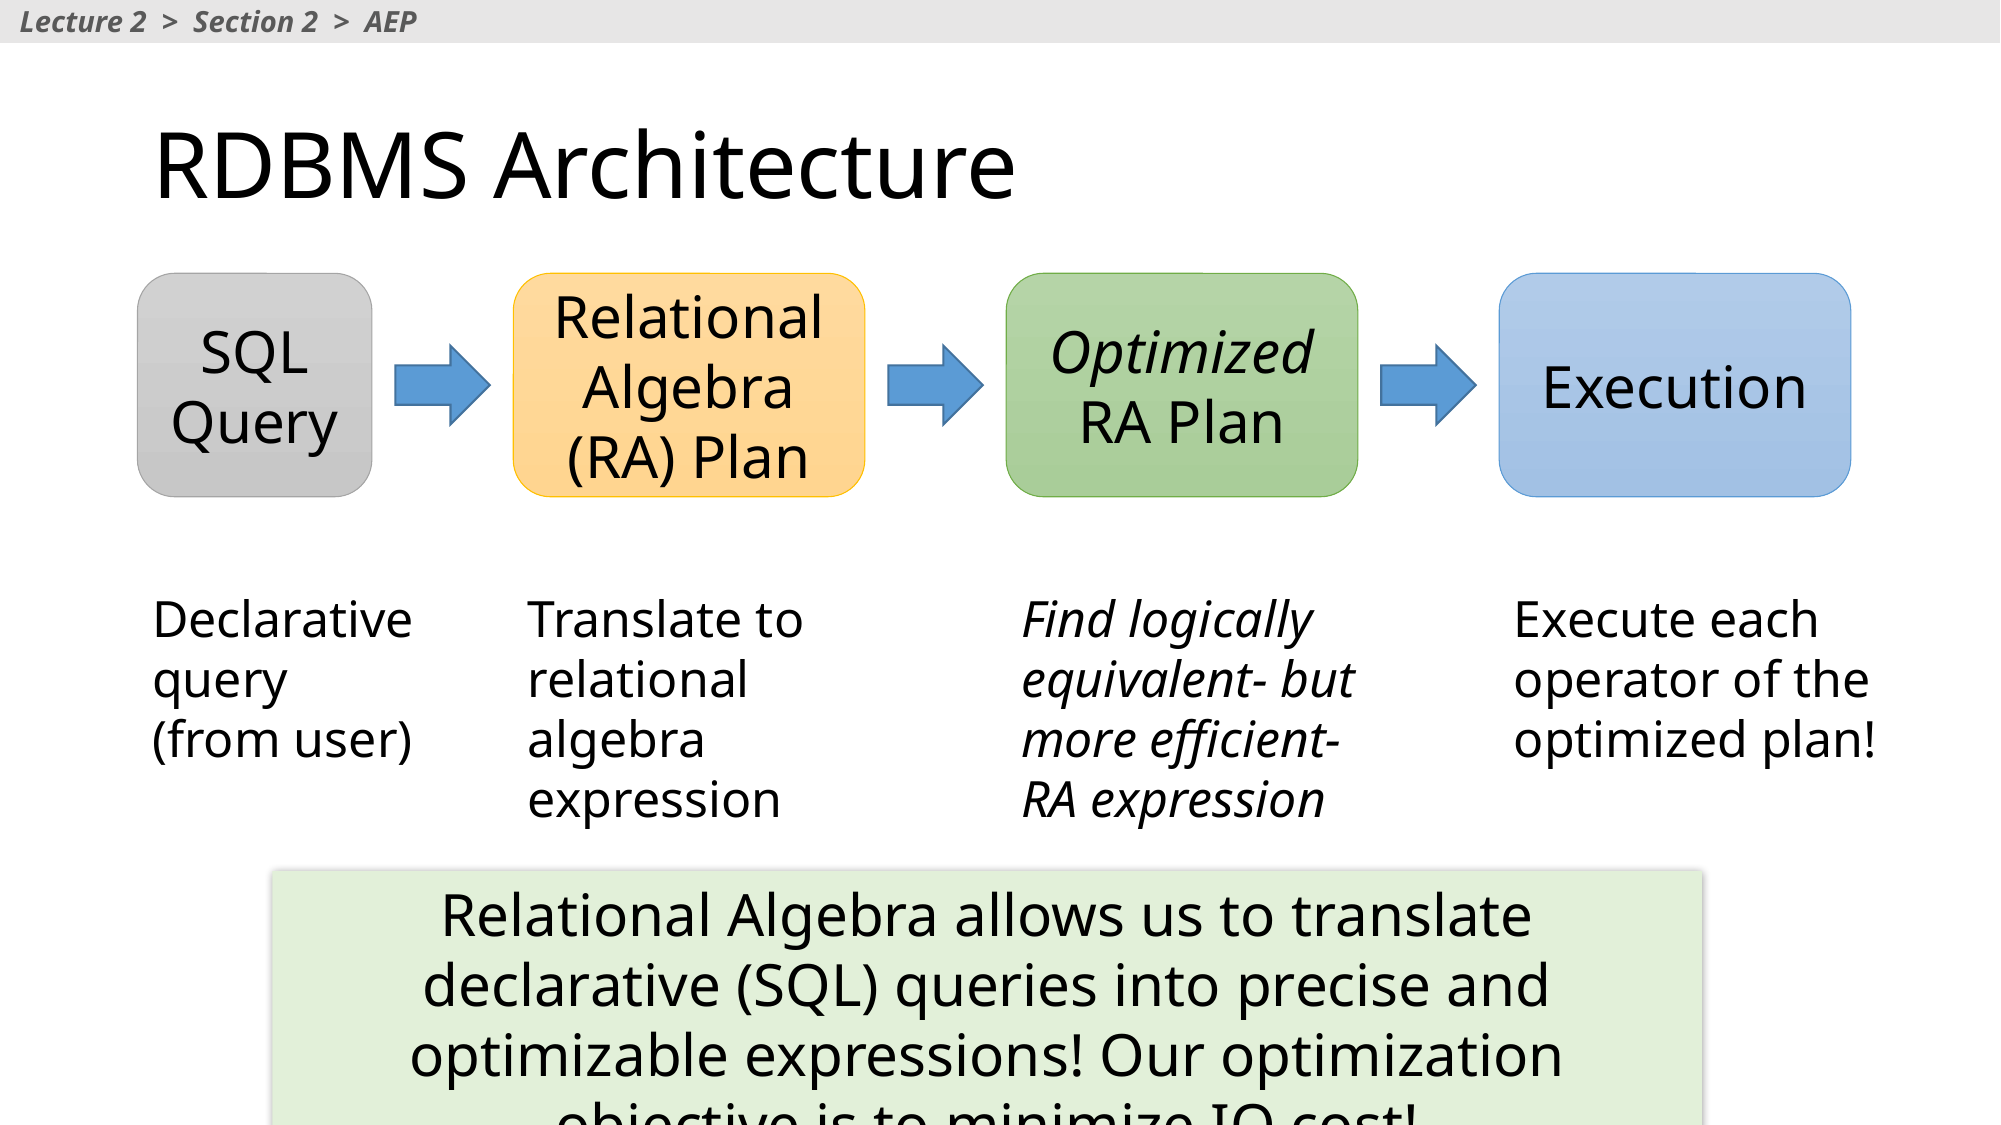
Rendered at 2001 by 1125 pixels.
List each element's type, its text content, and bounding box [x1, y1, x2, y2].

text_box Execution [1498, 272, 1852, 498]
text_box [0, 0, 2000, 47]
text_box Relational Algebra (RA) Plan [512, 272, 866, 498]
text_box [394, 343, 492, 427]
text_box [1380, 343, 1478, 427]
text_box SQL Query [136, 272, 373, 498]
text_box [887, 343, 985, 427]
title RDBMS Architecture [137, 59, 1863, 278]
text_box Declarative query (from user) [137, 580, 436, 776]
text_box Find logically equivalent- but more efficient- RA expression [1006, 580, 1412, 836]
text_box Optimized RA Plan [1005, 272, 1359, 498]
text_box Translate to relational algebra expression [513, 580, 919, 836]
text_box Relational Algebra allows us to translate declarative (SQL) queries into precise and optimizable expressions! Our optimization objective is to minimize IO cost! [272, 871, 1702, 1125]
text_box Execute each operator of the optimized plan! [1499, 580, 1905, 776]
